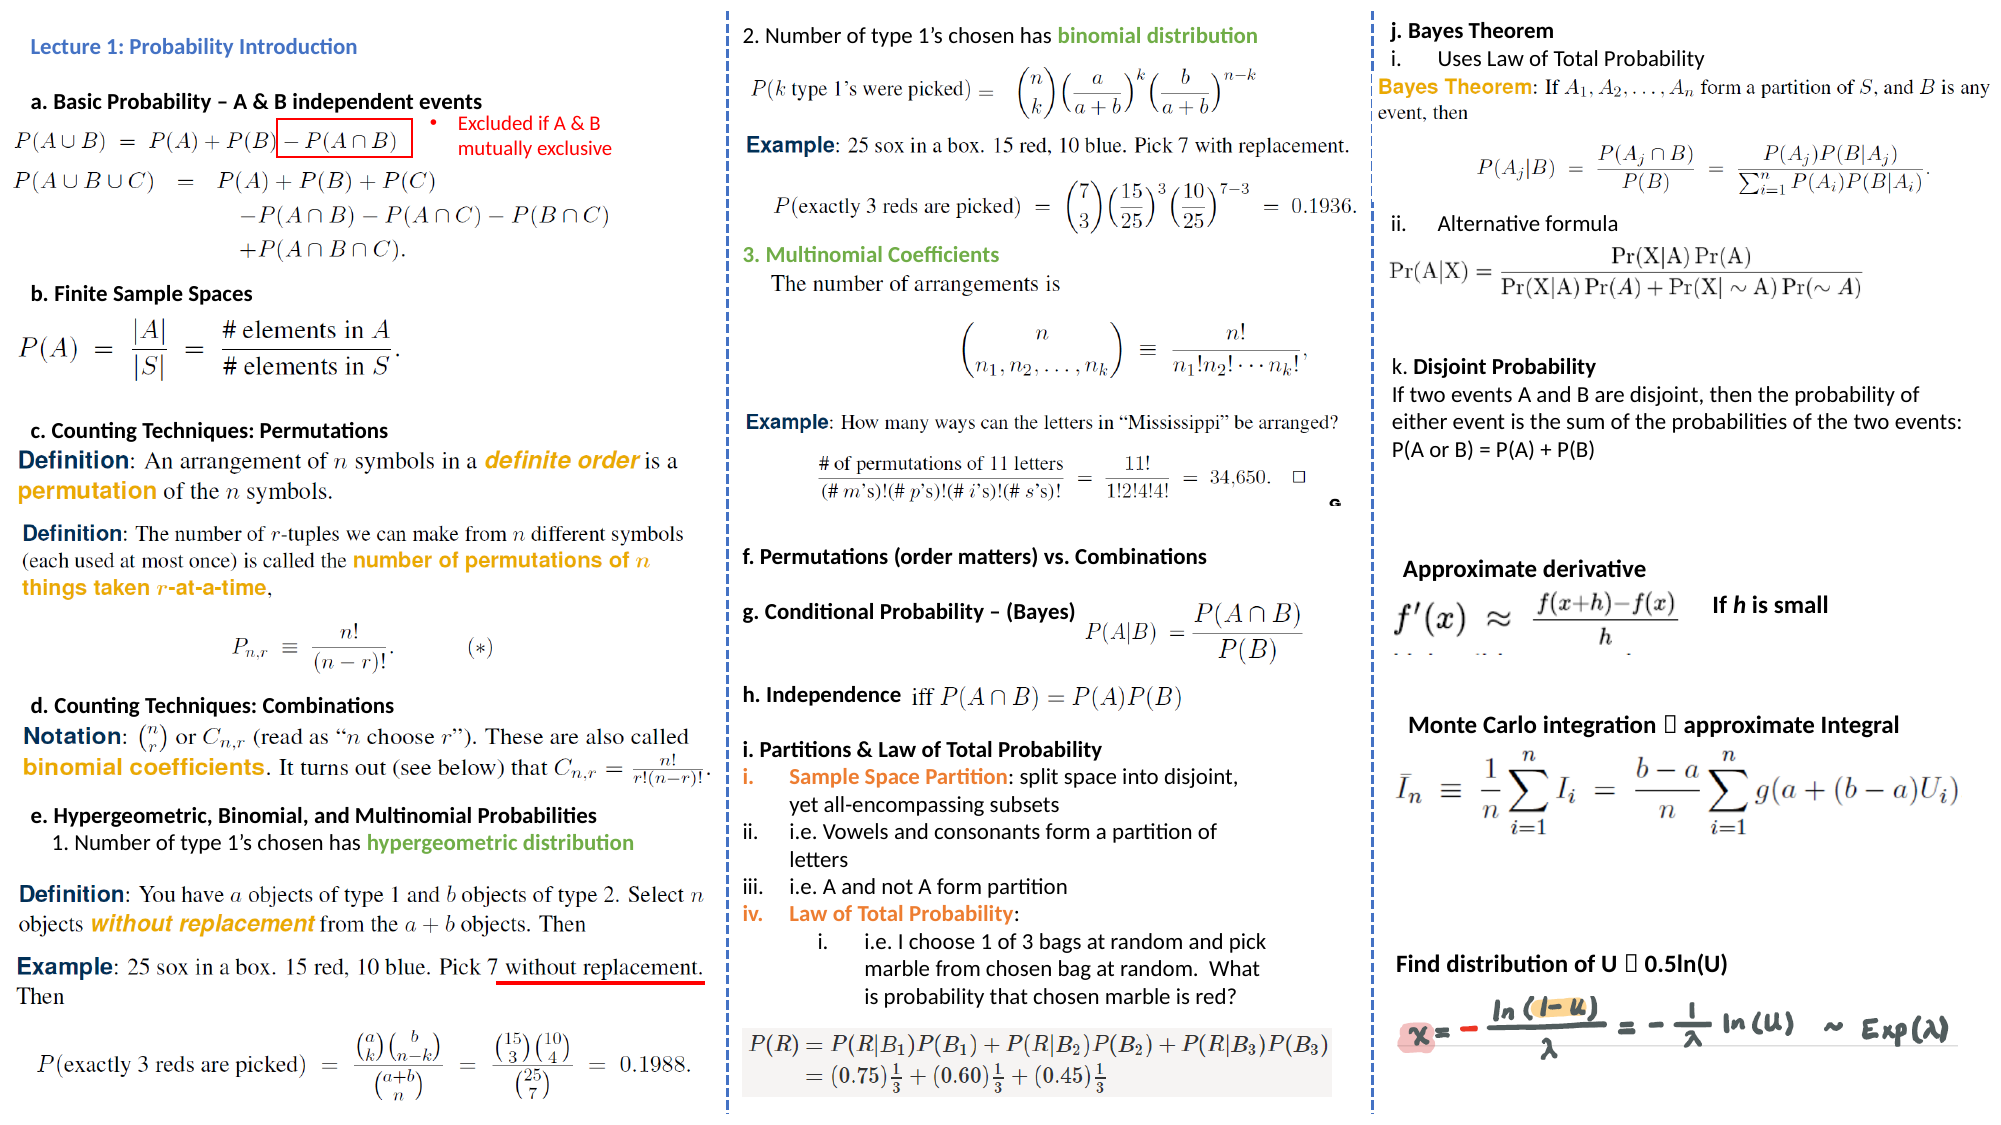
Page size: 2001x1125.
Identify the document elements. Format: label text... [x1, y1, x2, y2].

picture [1397, 996, 1958, 1066]
text_box k. Disjoint Probability If two events A and B are disjoint, then the probability of either event is the sum of the probabilities of the two events: P(A or B) = P(A) + P(B) [1377, 344, 1981, 470]
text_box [1084, 598, 1305, 667]
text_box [662, 444, 688, 680]
picture [742, 1028, 1332, 1097]
picture [742, 130, 1359, 236]
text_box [1372, 8, 1992, 302]
text_box Monte Carlo integration  approximate Integral [1393, 700, 1943, 745]
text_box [12, 877, 705, 1105]
picture [662, 720, 714, 791]
picture [768, 269, 1311, 386]
text_box Approximate derivative [1388, 545, 1682, 581]
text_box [1388, 581, 1858, 655]
picture [1393, 745, 1962, 842]
text_box Find distribution of U  0.5ln(U) [1381, 940, 1931, 986]
text_box 2. Number of type 1’s chosen has binomial distribution 3. Multinomial Coefficients f. Permutations (order matters) vs. Combinations g. Conditional Probability – (Bayes) h. Independence i. Partitions & Law of Total Probability Sample Space Partition: split space into disjoint, yet all-encompassing subsets i.e. Vowels and consonants form a partition of letters i.e. A and not A form partition Law of Total Probability: i.e. I choose 1 of 3 bags at random and pick marble from chosen bag at random. What is probability that chosen marble is red? [728, 12, 1285, 1099]
picture [910, 680, 1183, 716]
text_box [750, 60, 1258, 120]
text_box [9, 23, 662, 873]
picture [742, 407, 1341, 506]
